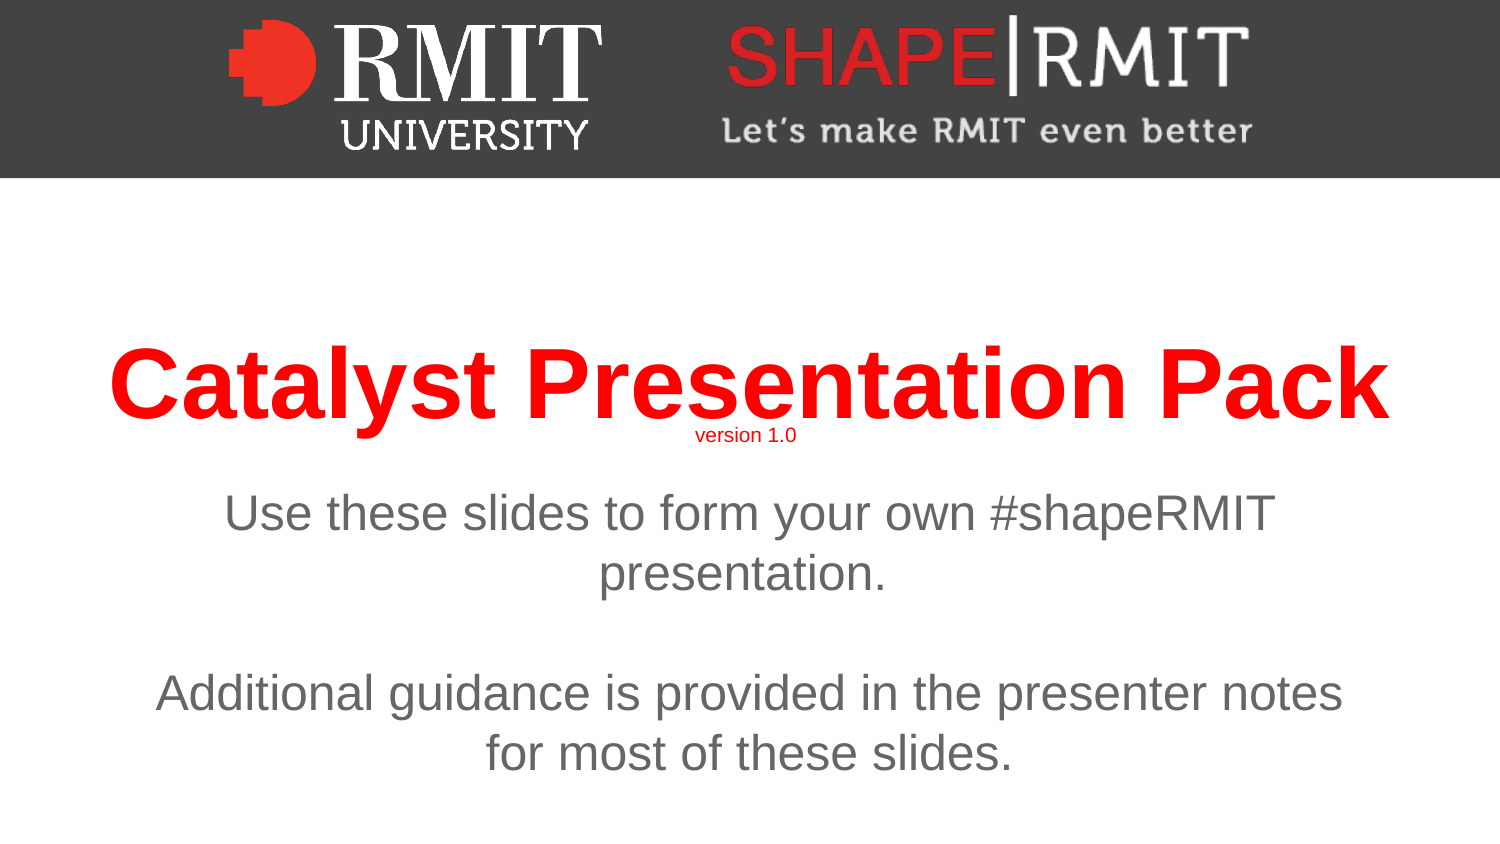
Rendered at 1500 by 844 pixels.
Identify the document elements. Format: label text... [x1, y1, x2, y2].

picture [712, 12, 1267, 159]
title Catalyst Presentation Pack [75, 262, 1425, 454]
text_box [0, 0, 1500, 179]
subtitle Use these slides to form your own #shapeRMIT presentation. Additional guidance is provided in the presenter notes for most of these slides. [112, 465, 1388, 595]
text_box version 1.0 [677, 406, 814, 449]
picture [229, 20, 602, 150]
